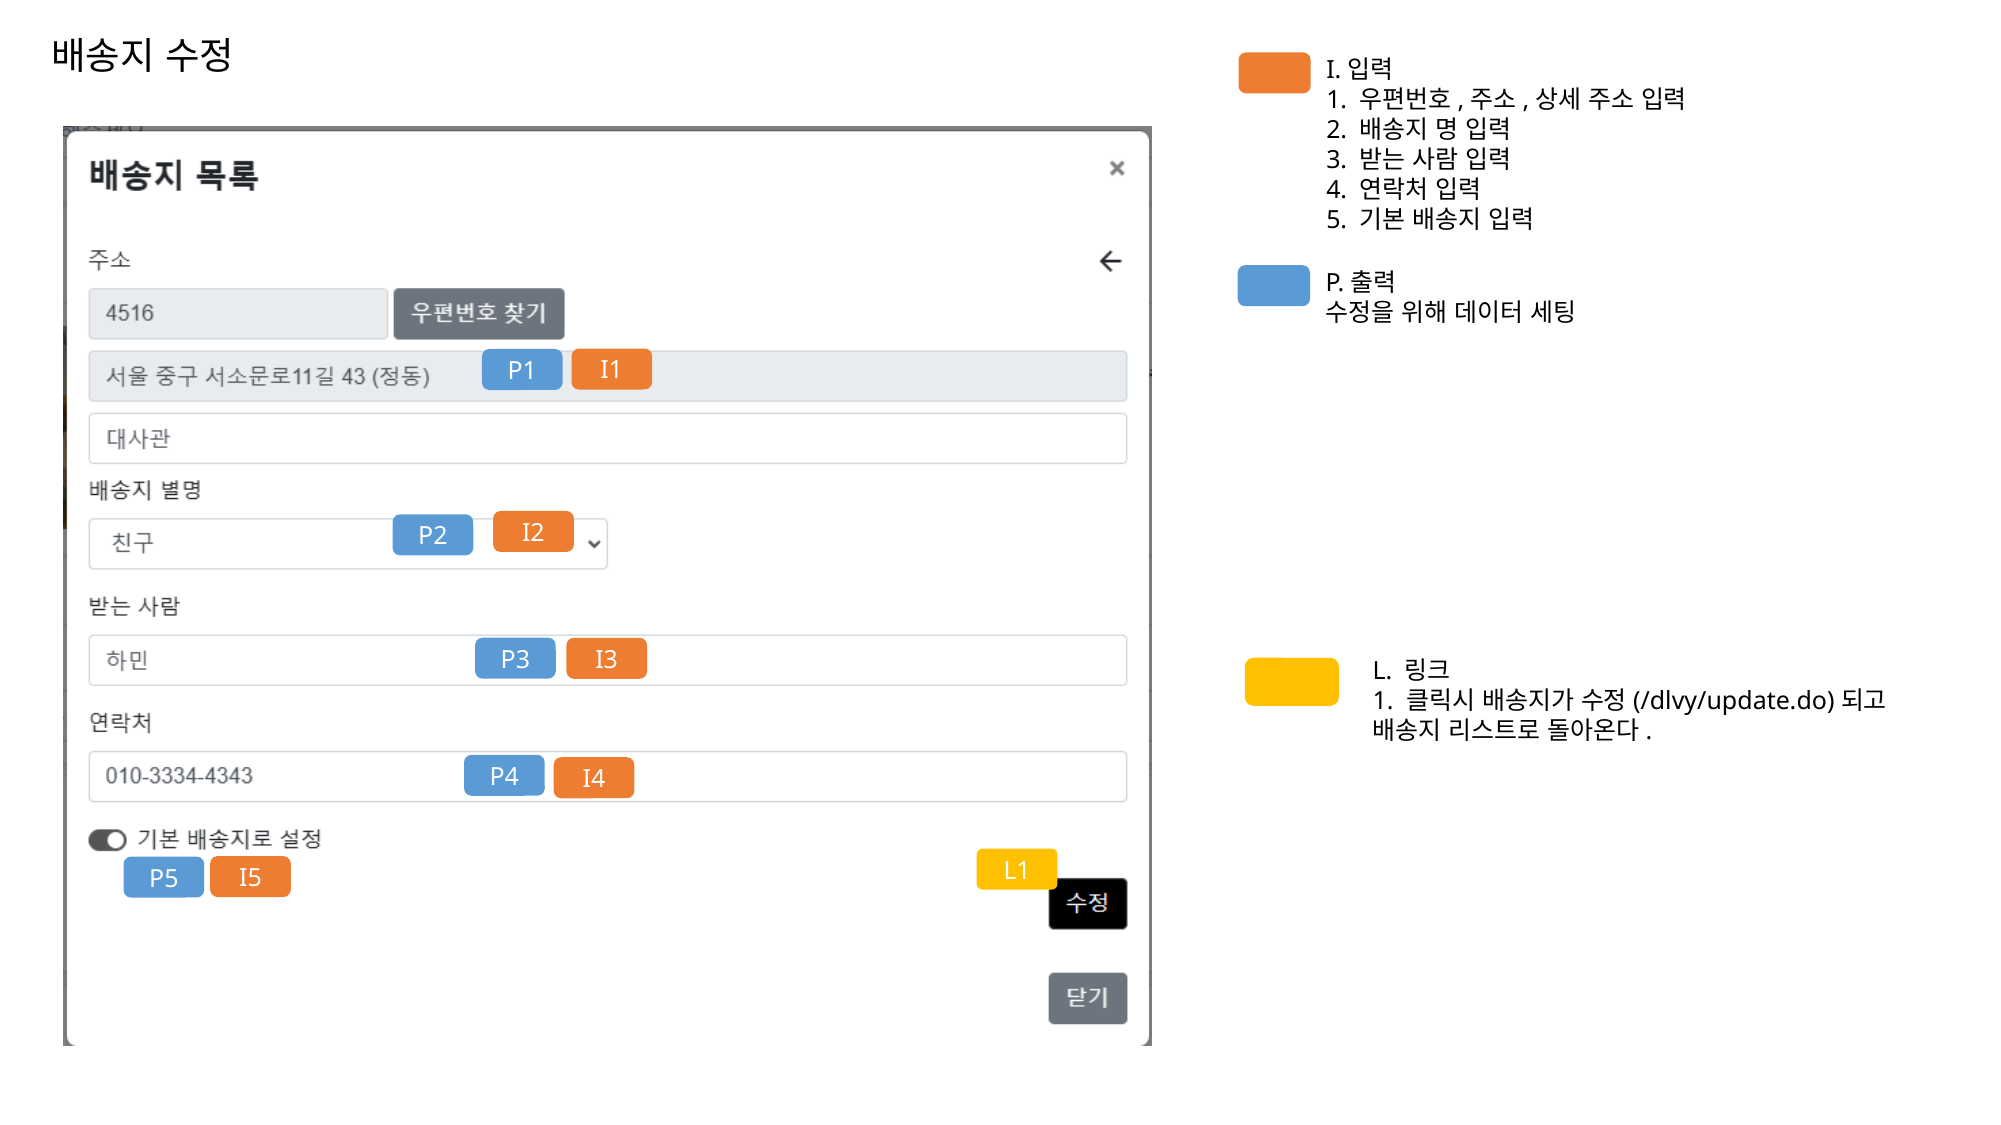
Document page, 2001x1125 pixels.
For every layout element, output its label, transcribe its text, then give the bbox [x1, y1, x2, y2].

title 배송지 수정 [36, 15, 1762, 99]
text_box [1245, 647, 1947, 960]
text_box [1238, 258, 1954, 500]
picture [63, 126, 1152, 1047]
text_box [1239, 46, 1953, 244]
